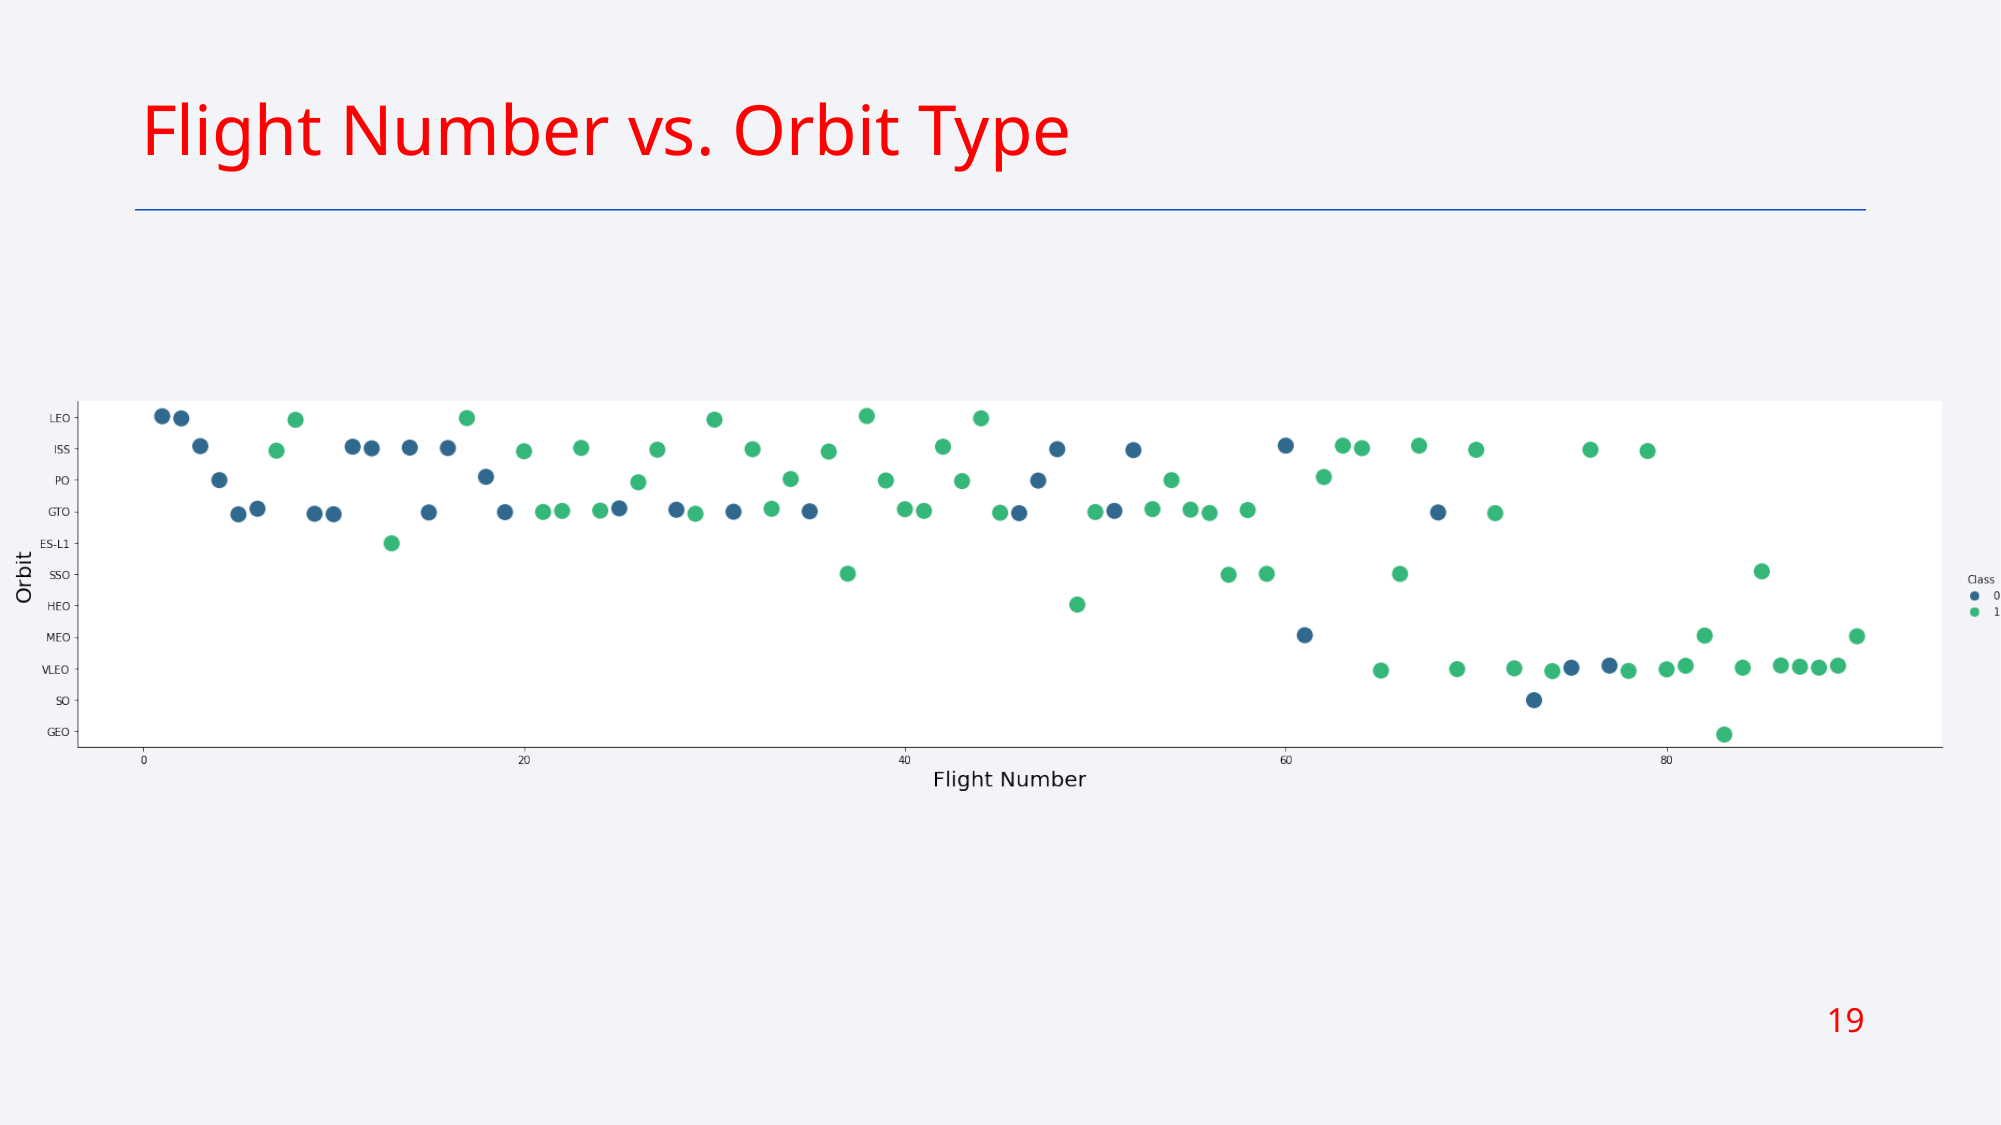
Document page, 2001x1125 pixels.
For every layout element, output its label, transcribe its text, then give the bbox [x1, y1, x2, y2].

slide_number 19 [1429, 988, 1880, 1055]
picture [0, 0, 2001, 1125]
text_box [15, 401, 2000, 792]
text_box Flight Number vs. Orbit Type [126, 88, 1852, 179]
